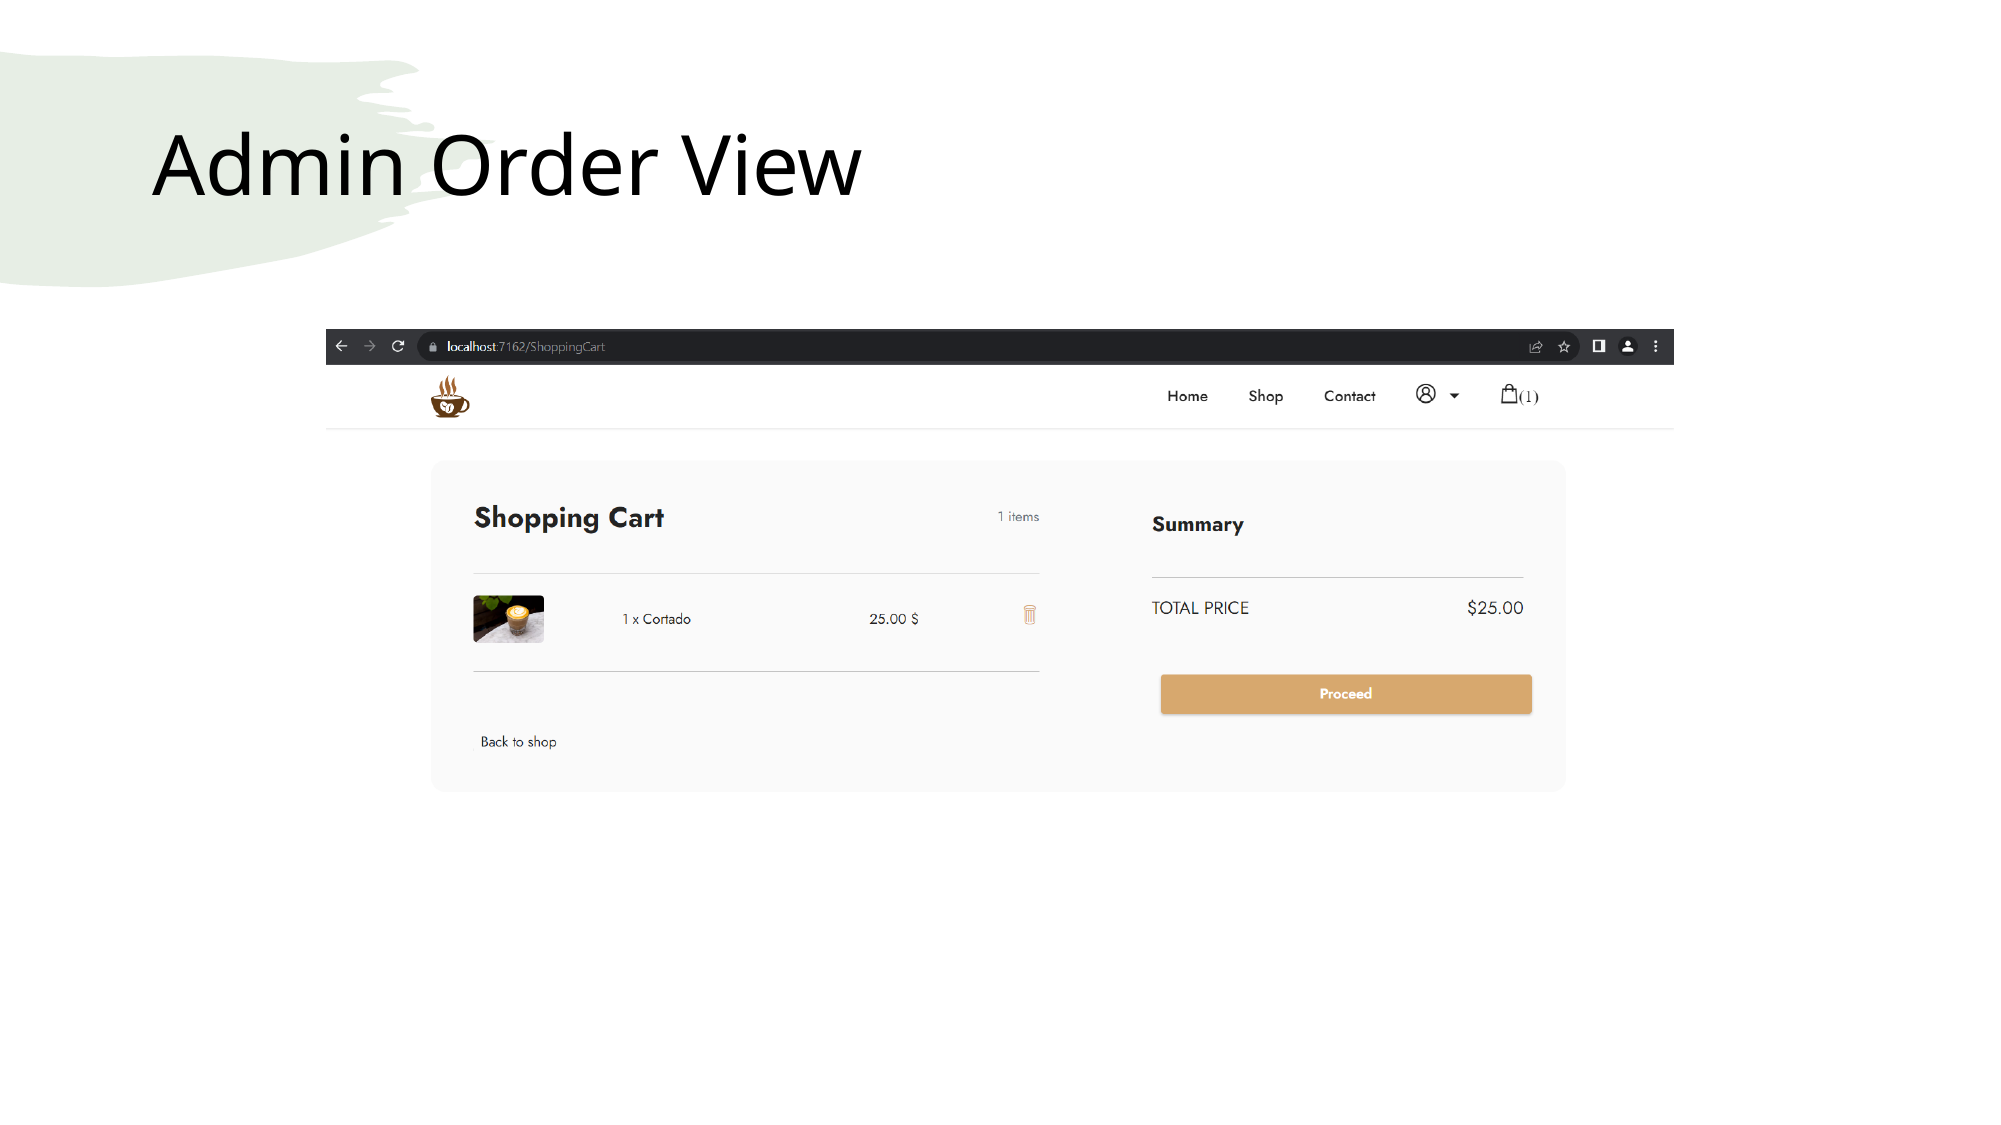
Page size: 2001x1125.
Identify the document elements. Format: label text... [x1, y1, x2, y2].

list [326, 329, 1674, 1013]
title Admin Order View [137, 59, 1863, 278]
